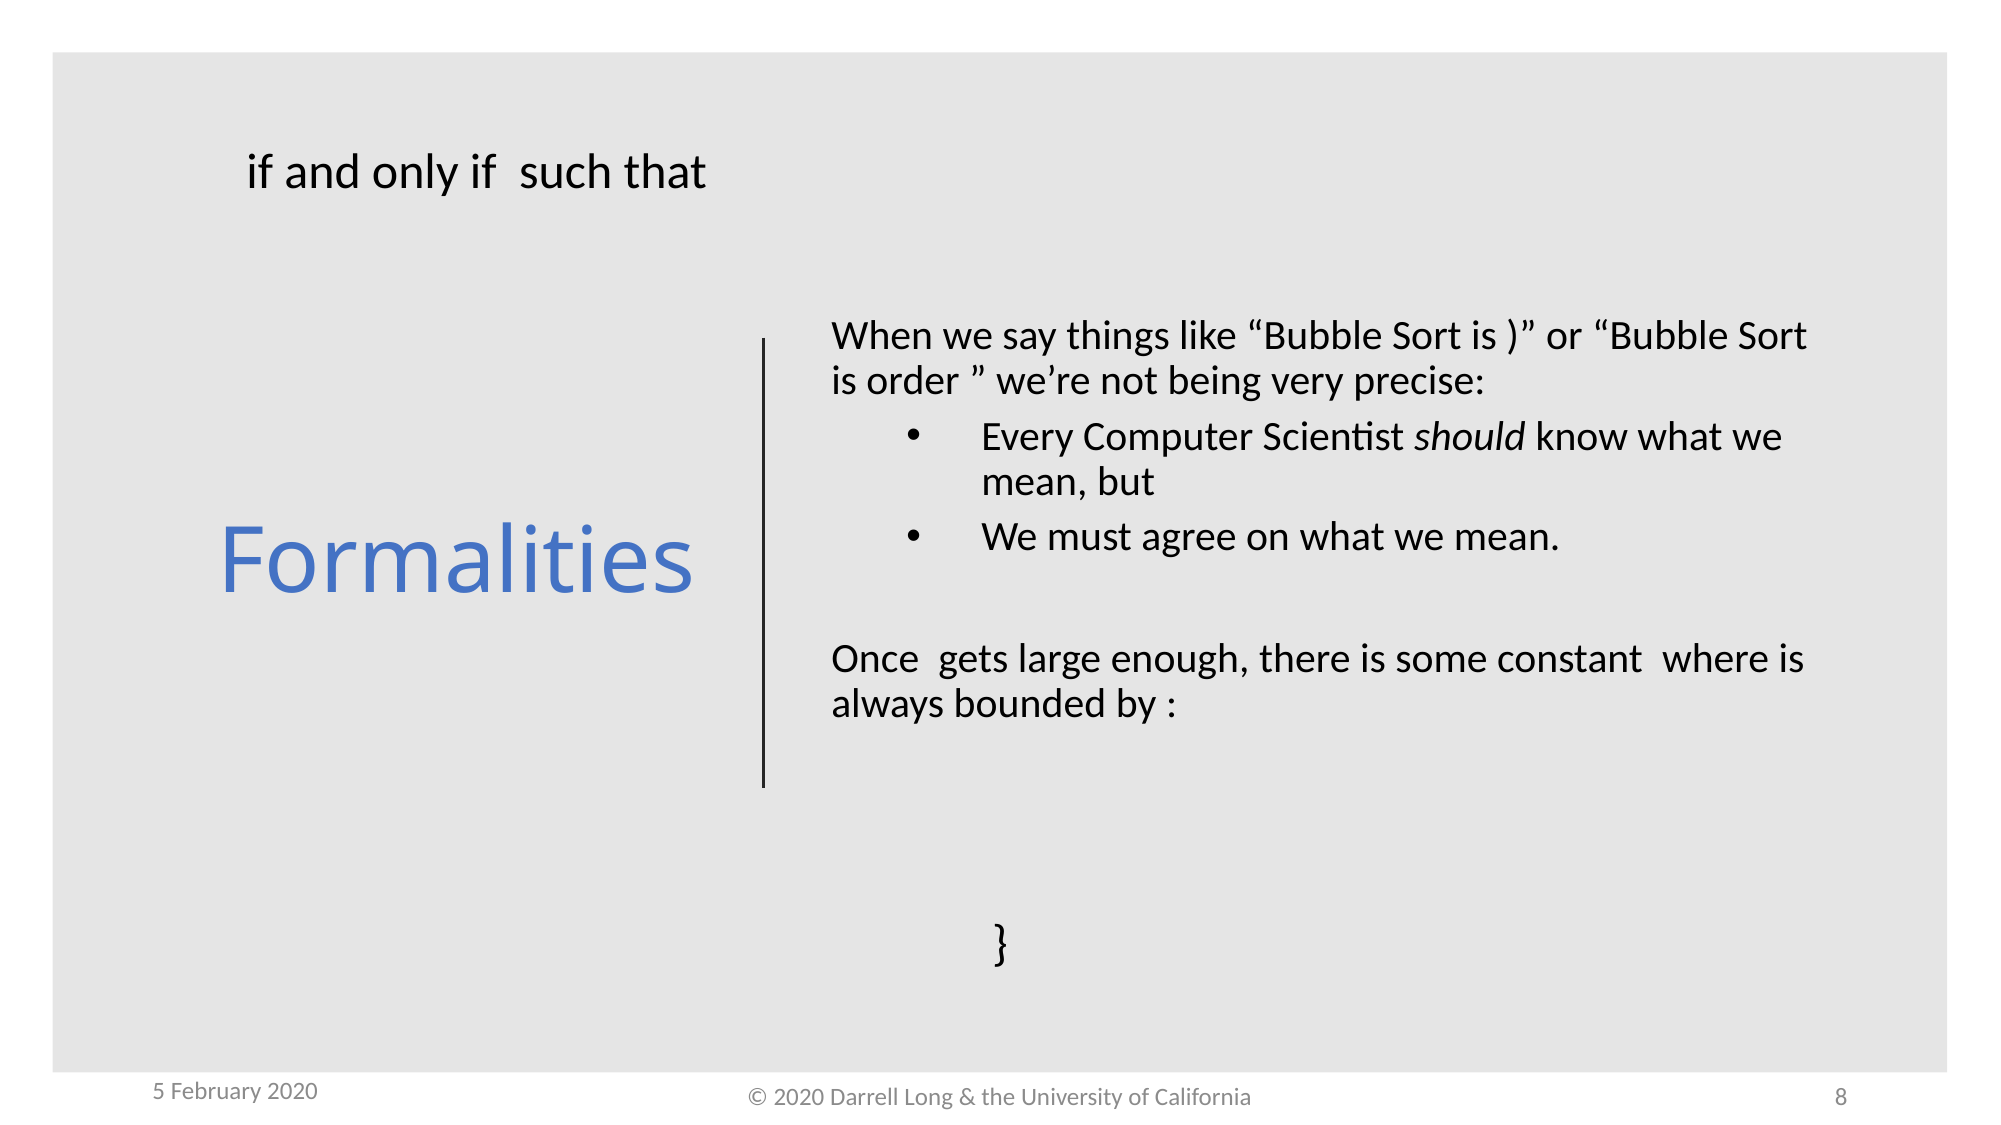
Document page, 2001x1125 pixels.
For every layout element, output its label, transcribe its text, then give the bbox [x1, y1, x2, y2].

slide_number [137, 1059, 341, 1120]
footer © 2020 Darrell Long & the University of California [662, 1065, 1338, 1125]
slide_number 8 [1412, 1065, 1863, 1125]
title Formalities [137, 158, 711, 967]
text_box [52, 51, 1948, 1073]
